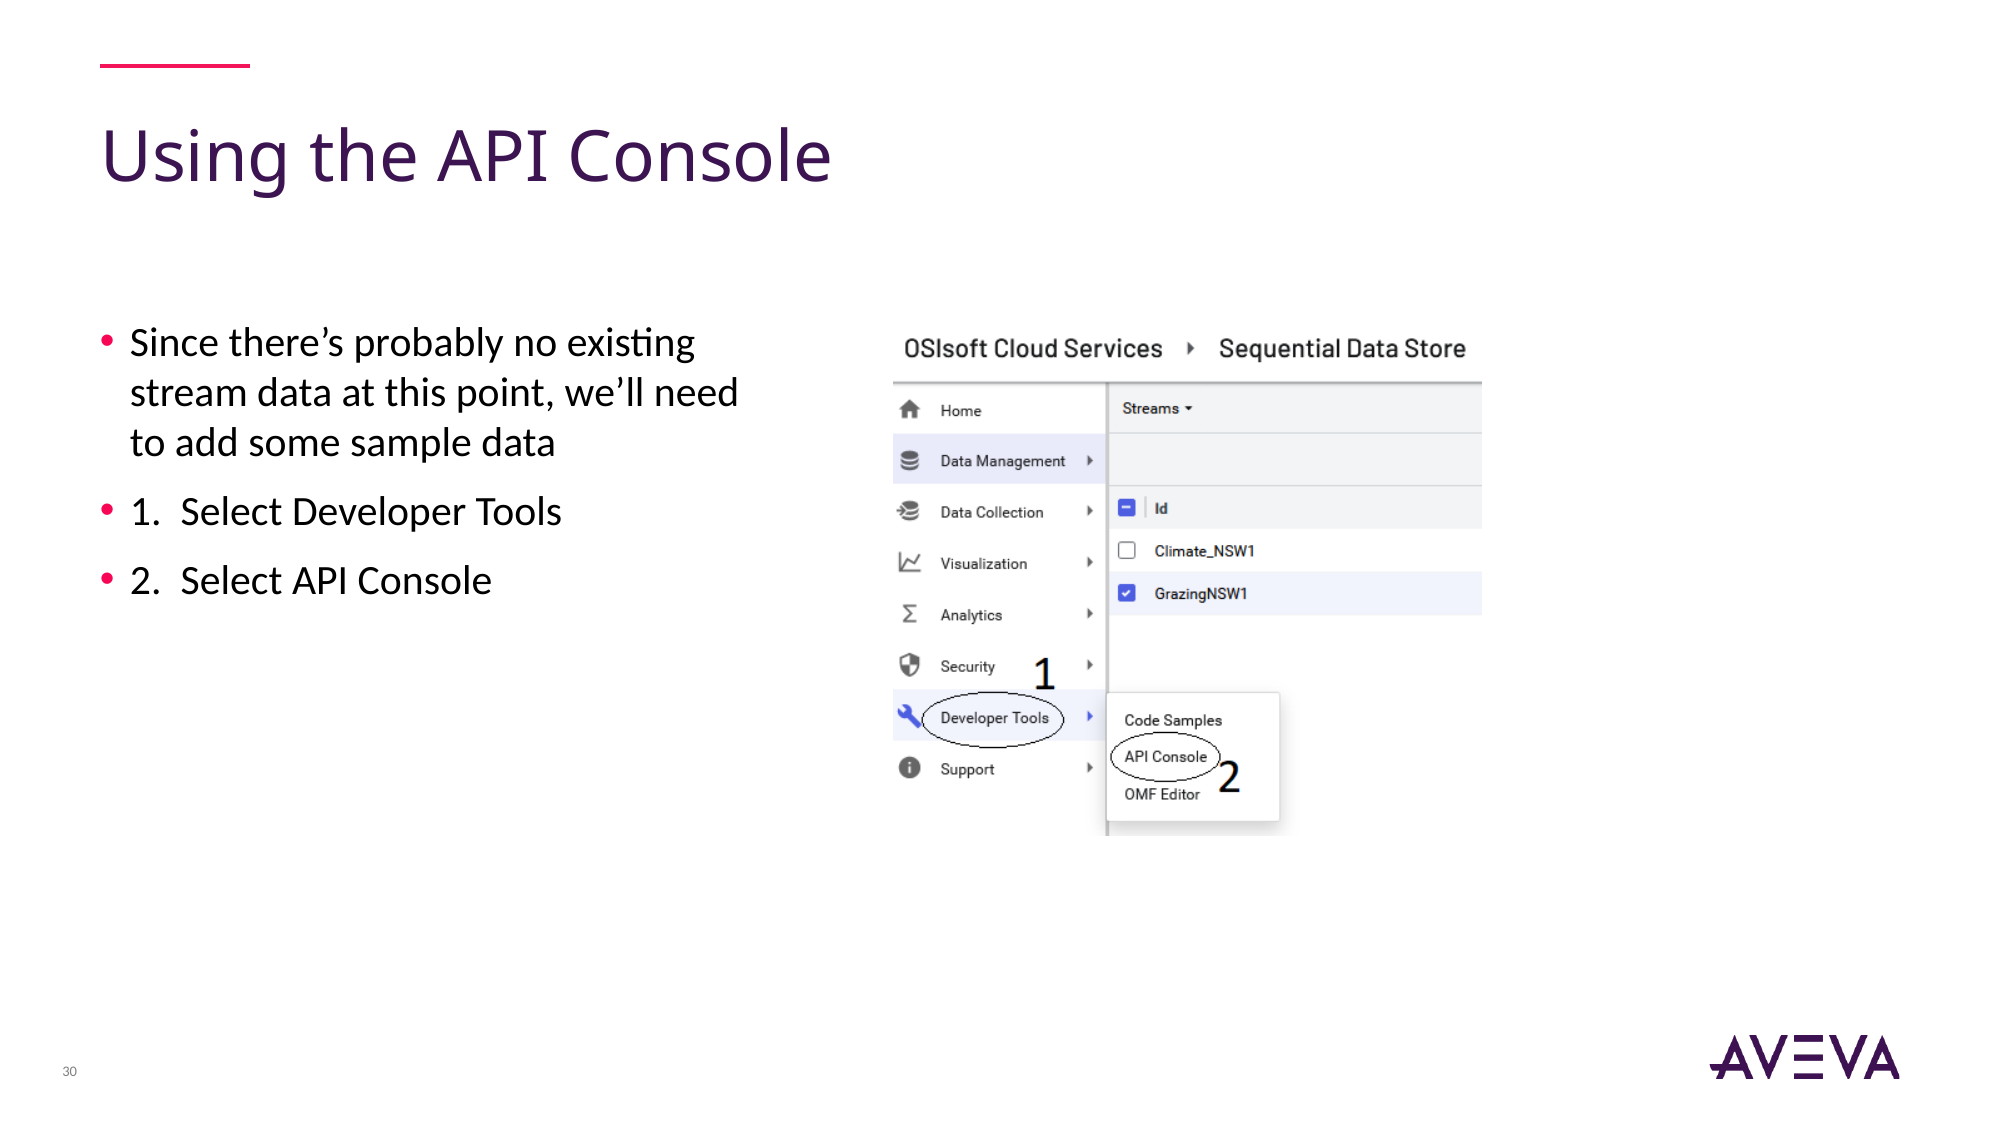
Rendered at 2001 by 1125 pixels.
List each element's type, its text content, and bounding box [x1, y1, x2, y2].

list Since there’s probably no existing stream data at this point, we’ll need to add some sample data 1. Select Developer Tools 2. Select API Console [99, 314, 775, 995]
slide_number 30 [41, 1049, 77, 1080]
picture [893, 326, 1482, 836]
title Using the API Console [100, 95, 1901, 229]
